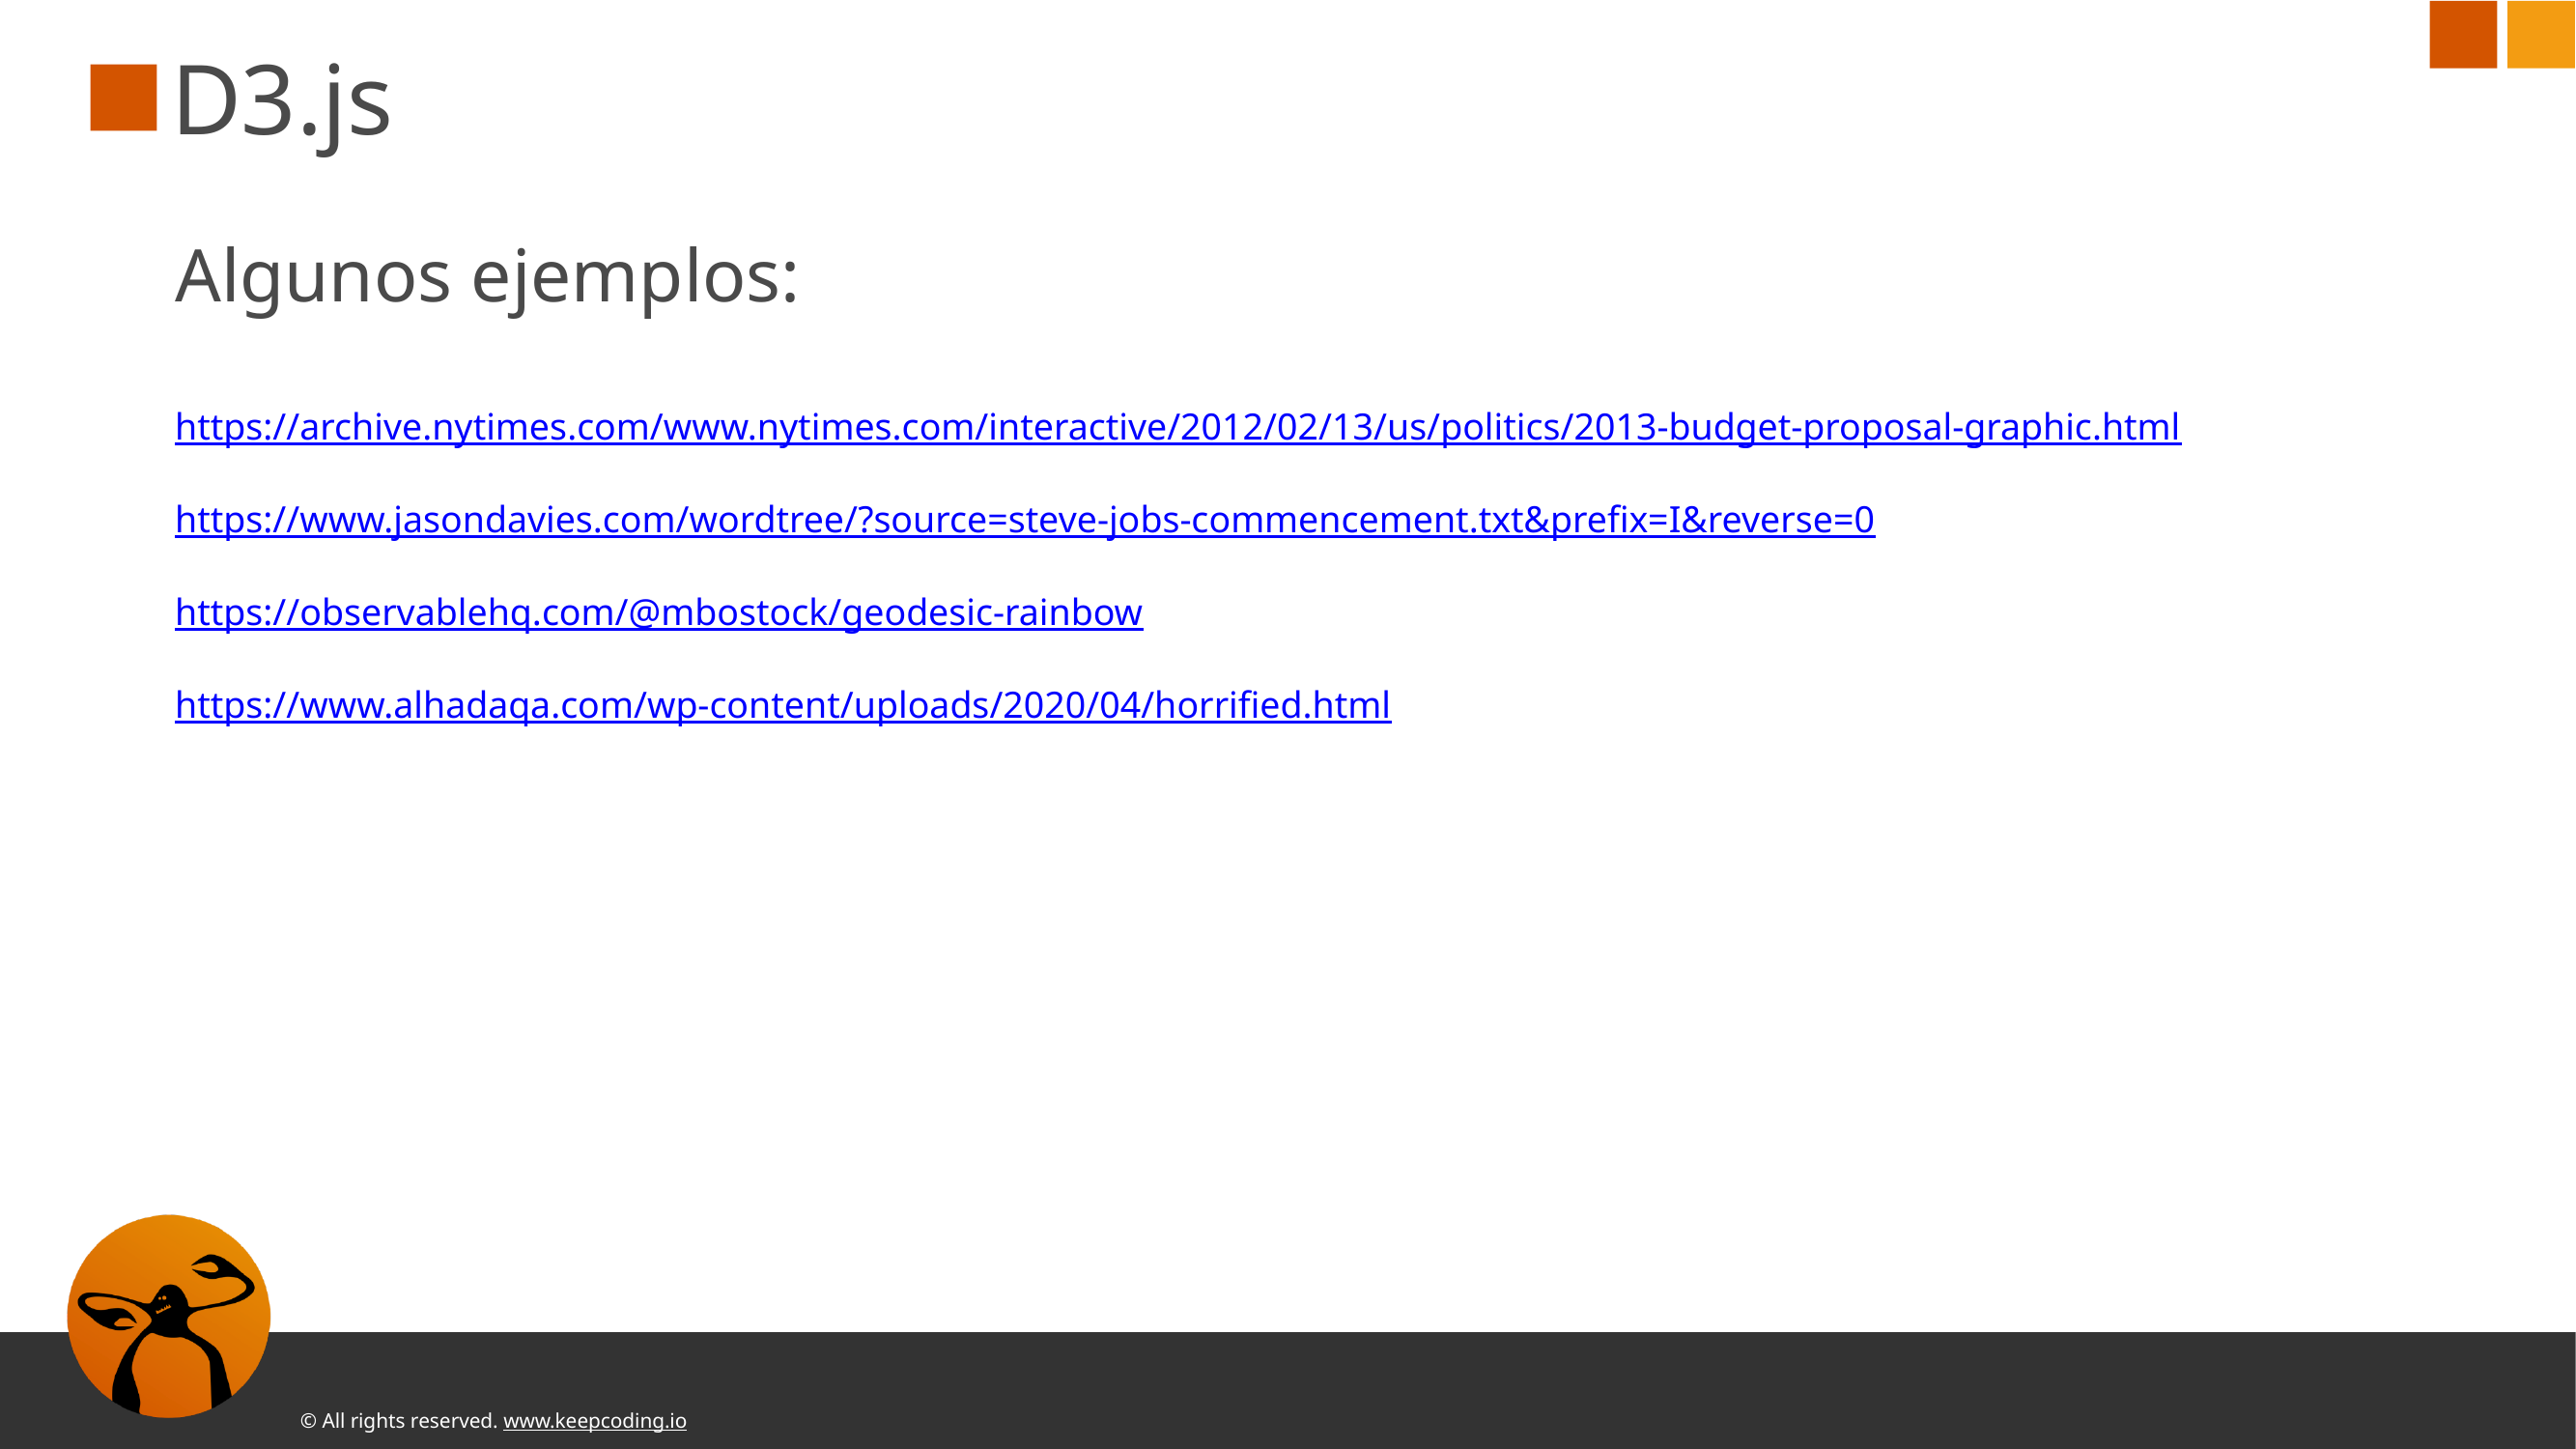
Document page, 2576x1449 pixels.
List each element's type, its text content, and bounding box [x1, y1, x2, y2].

title D3.js [162, 29, 2371, 185]
list Algunos ejemplos: https://archive.nytimes.com/www.nytimes.com/interactive/2012/02/13/us/politics/2013-budget-proposal-graphic.html https://www.jasondavies.com/wordtree/?source=steve-jobs-commencement.txt&prefix=I&reverse=0 https://observablehq.com/@mbostock/geodesic-rainbow https://www.alhadaqa.com/wp-content/uploads/2020/04/horrified.html [166, 220, 2375, 933]
picture [0, 1157, 422, 1449]
